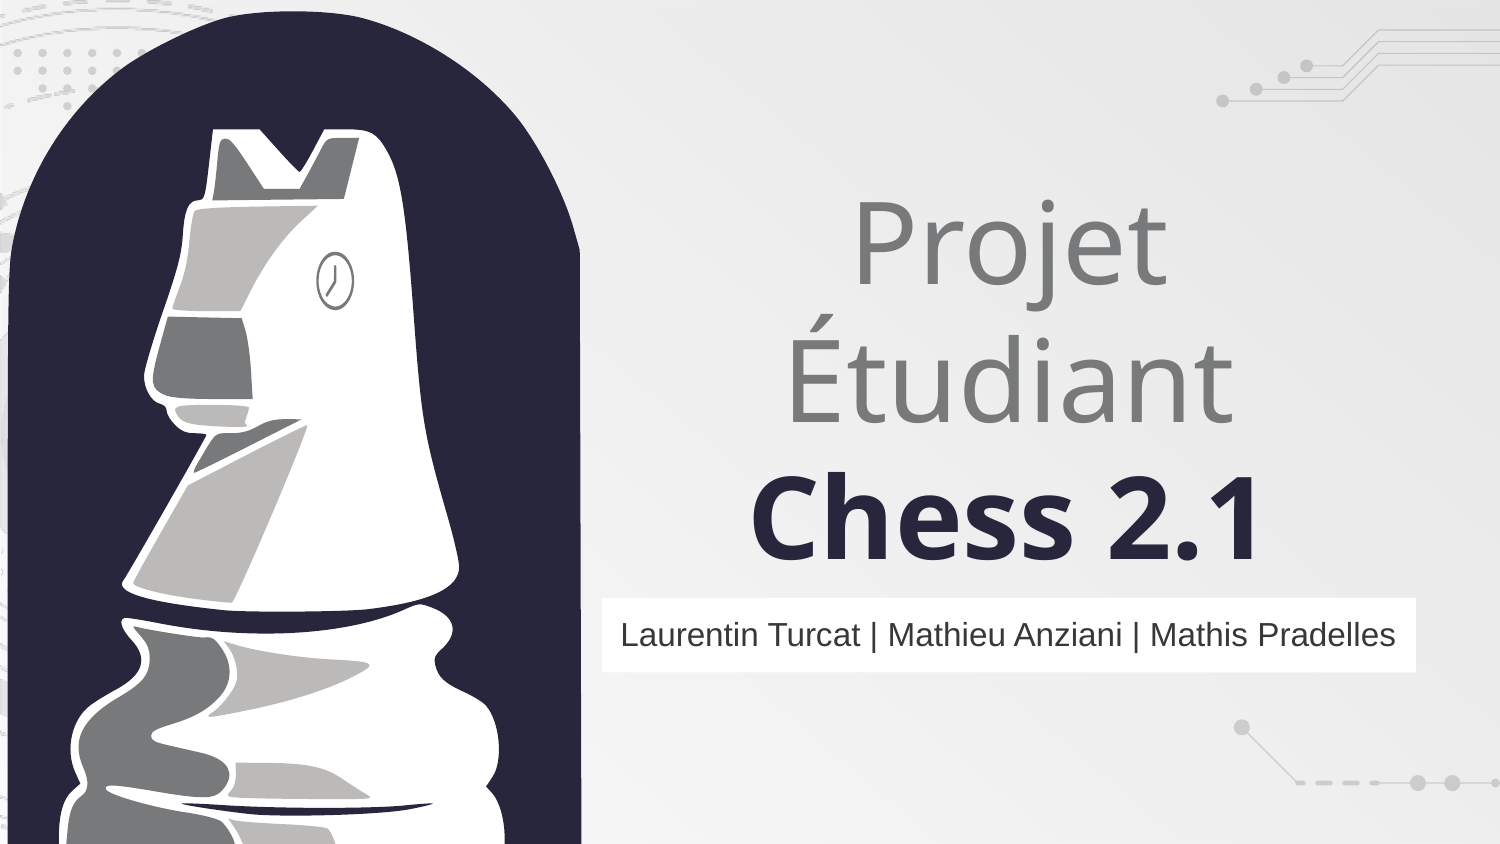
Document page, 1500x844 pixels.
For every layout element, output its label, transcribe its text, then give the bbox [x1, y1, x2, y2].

title Projet Étudiant Chess 2.1 [601, 167, 1416, 597]
picture [0, 0, 539, 844]
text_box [7, 11, 582, 844]
subtitle Laurentin Turcat | Mathieu Anziani | Mathis Pradelles [601, 597, 1416, 673]
